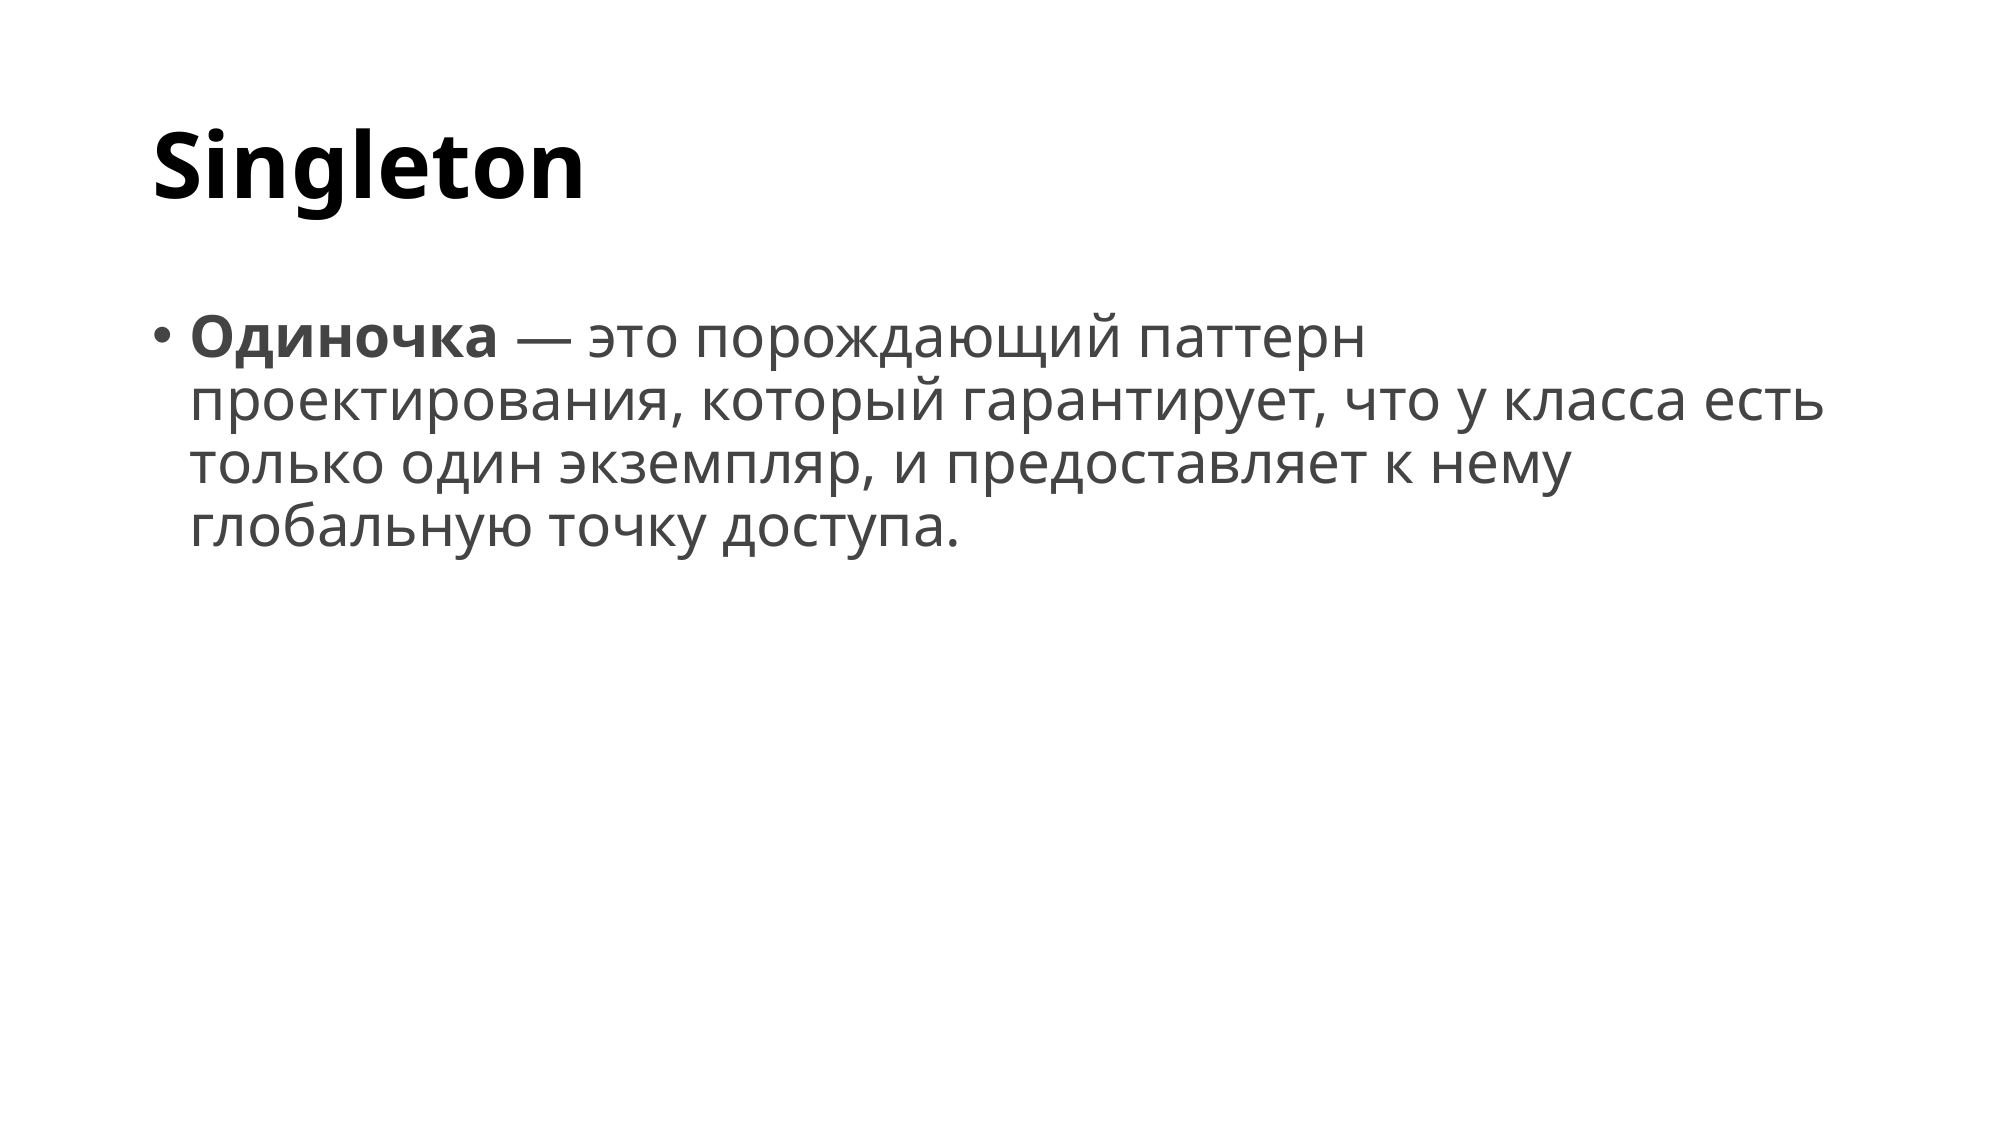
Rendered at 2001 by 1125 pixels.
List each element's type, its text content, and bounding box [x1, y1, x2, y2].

title Singleton [137, 59, 1863, 278]
list Одиночка — это порождающий паттерн проектирования, который гарантирует, что у класса есть только один экземпляр, и предоставляет к нему глобальную точку доступа. [137, 299, 1863, 689]
